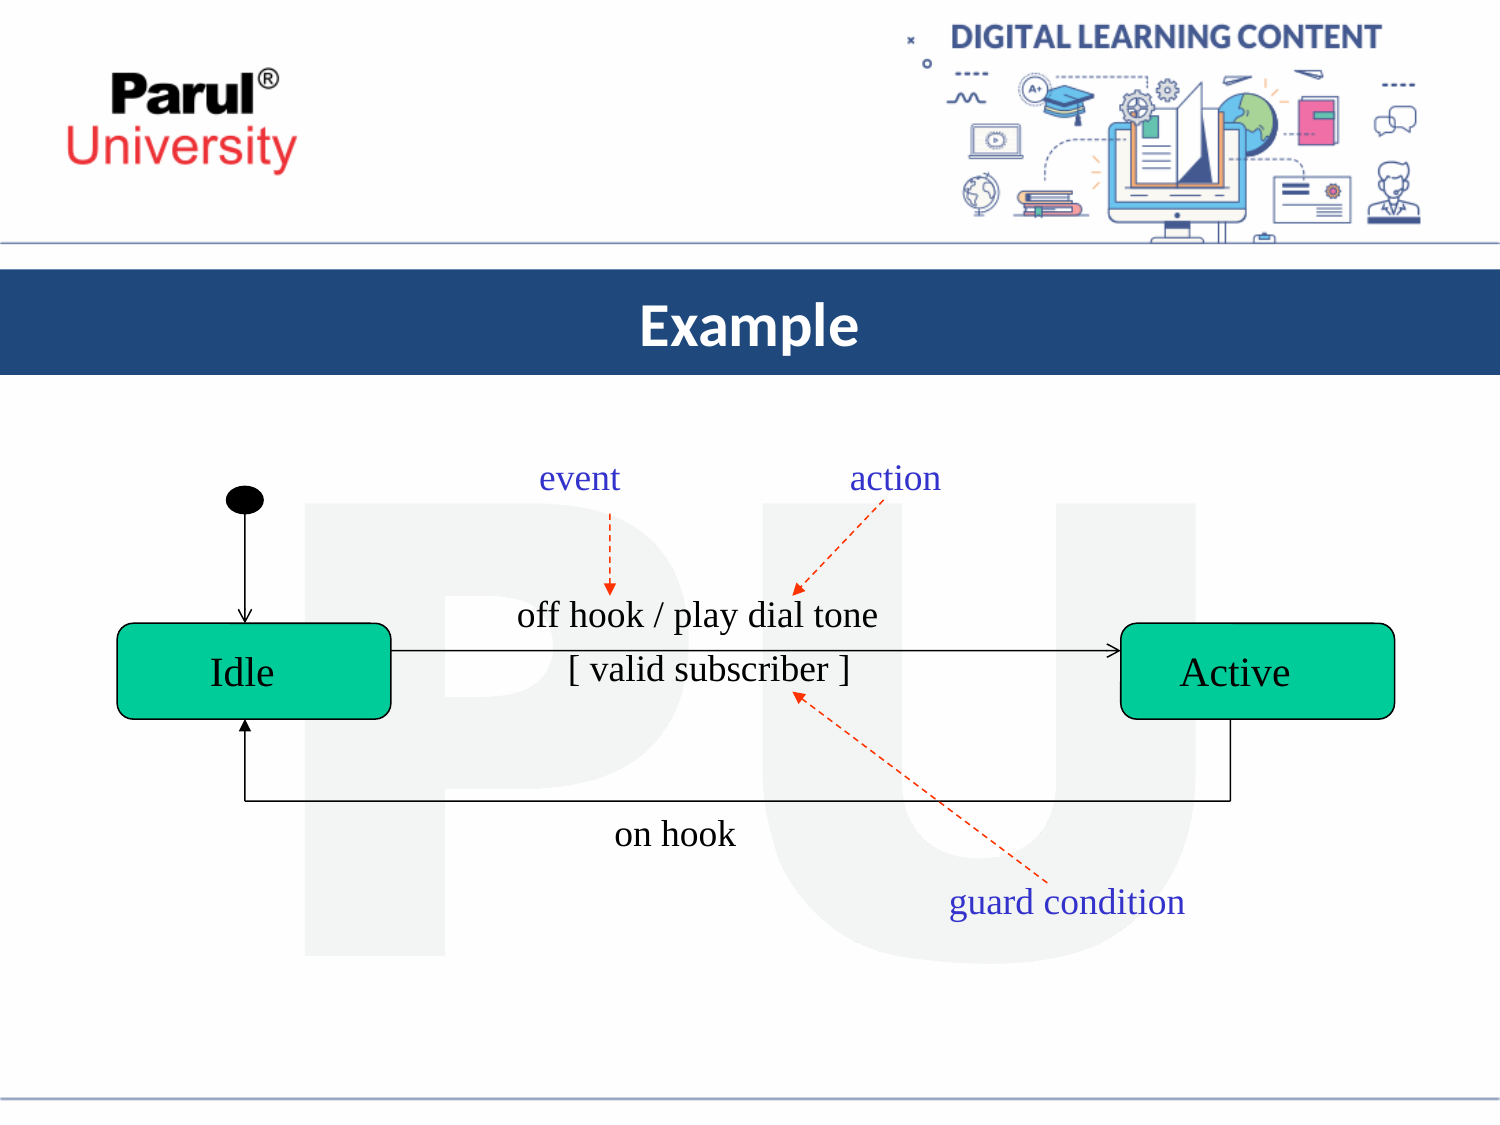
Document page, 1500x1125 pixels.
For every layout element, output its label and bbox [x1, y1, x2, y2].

picture [0, 0, 1500, 1125]
text_box [116, 445, 1395, 981]
